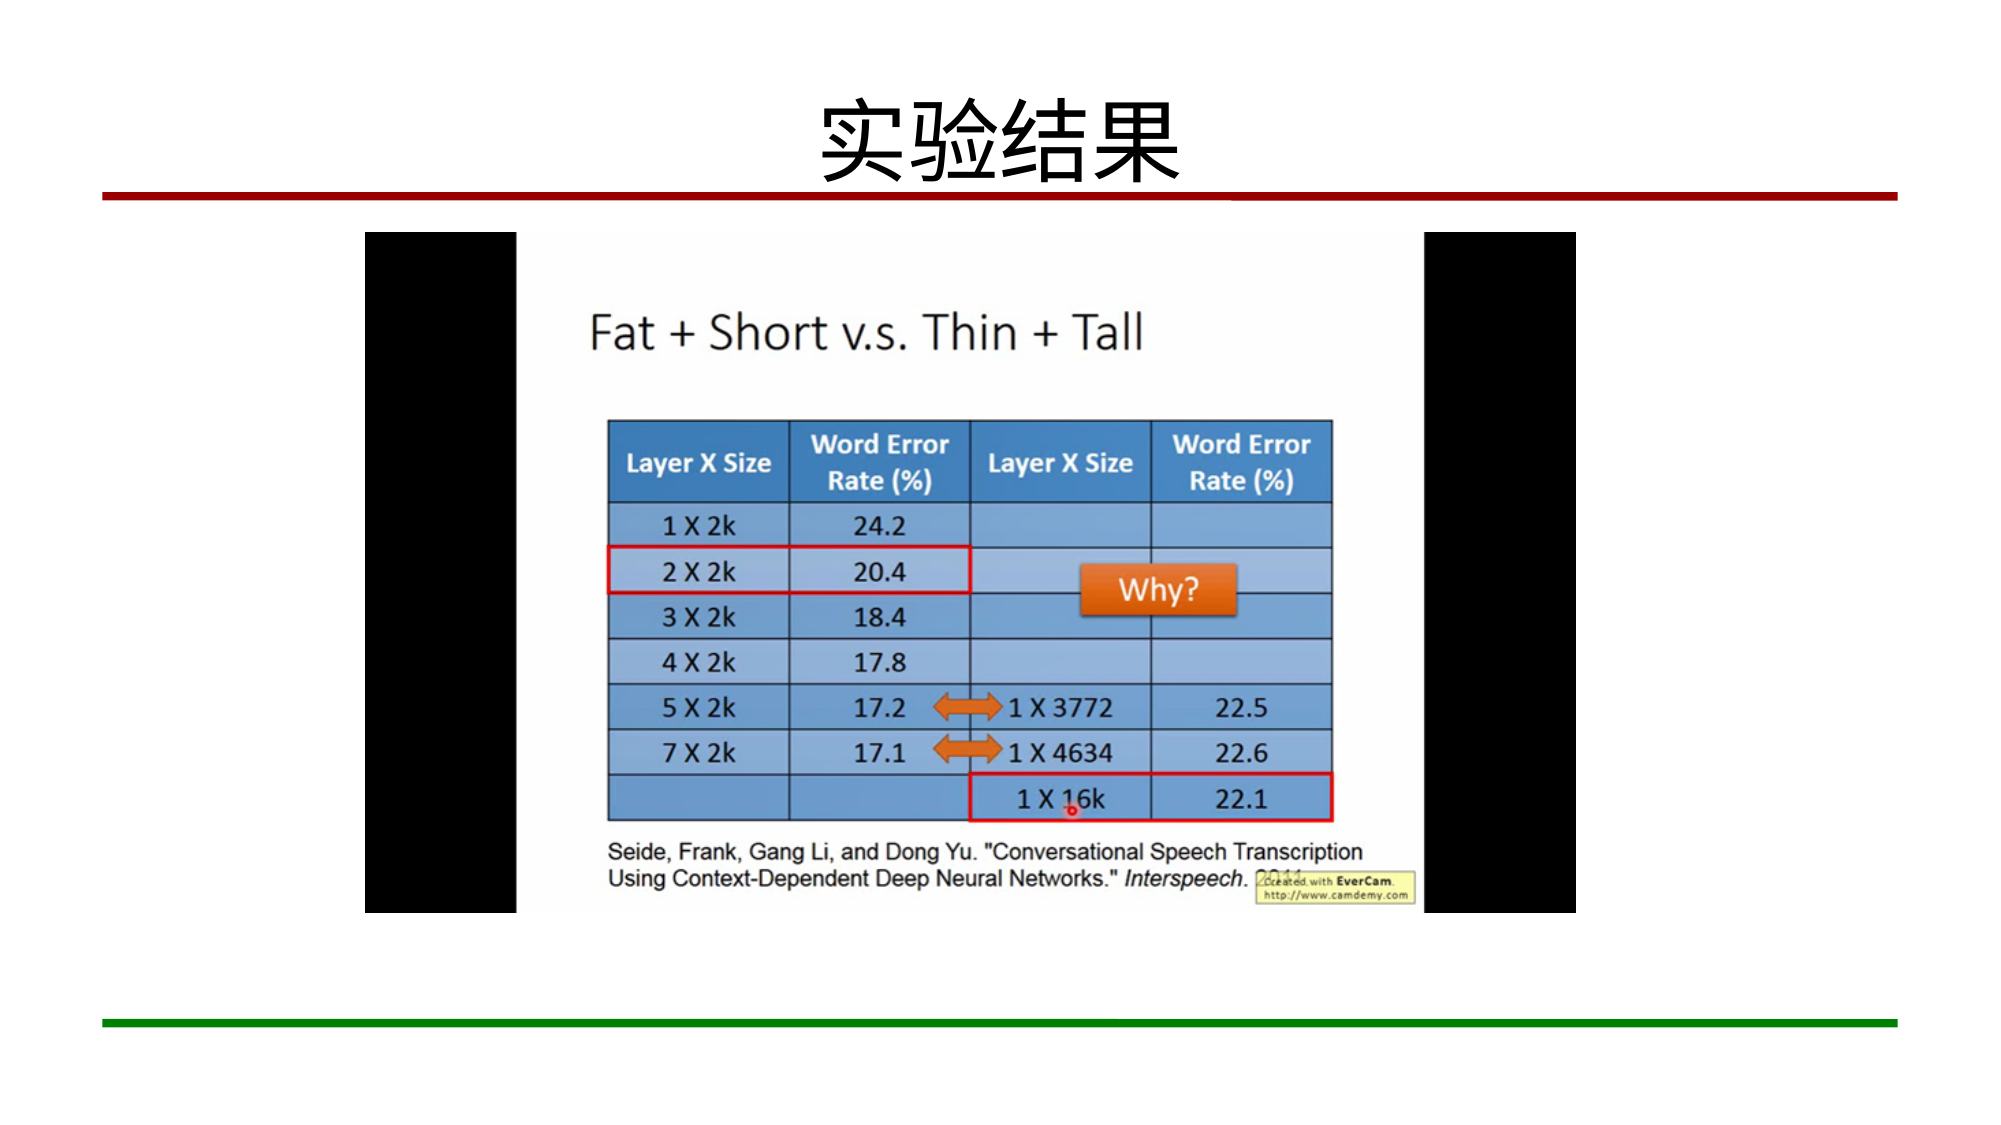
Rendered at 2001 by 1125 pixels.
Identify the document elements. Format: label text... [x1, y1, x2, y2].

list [364, 232, 1576, 914]
title 实验结果 [99, 45, 1900, 233]
